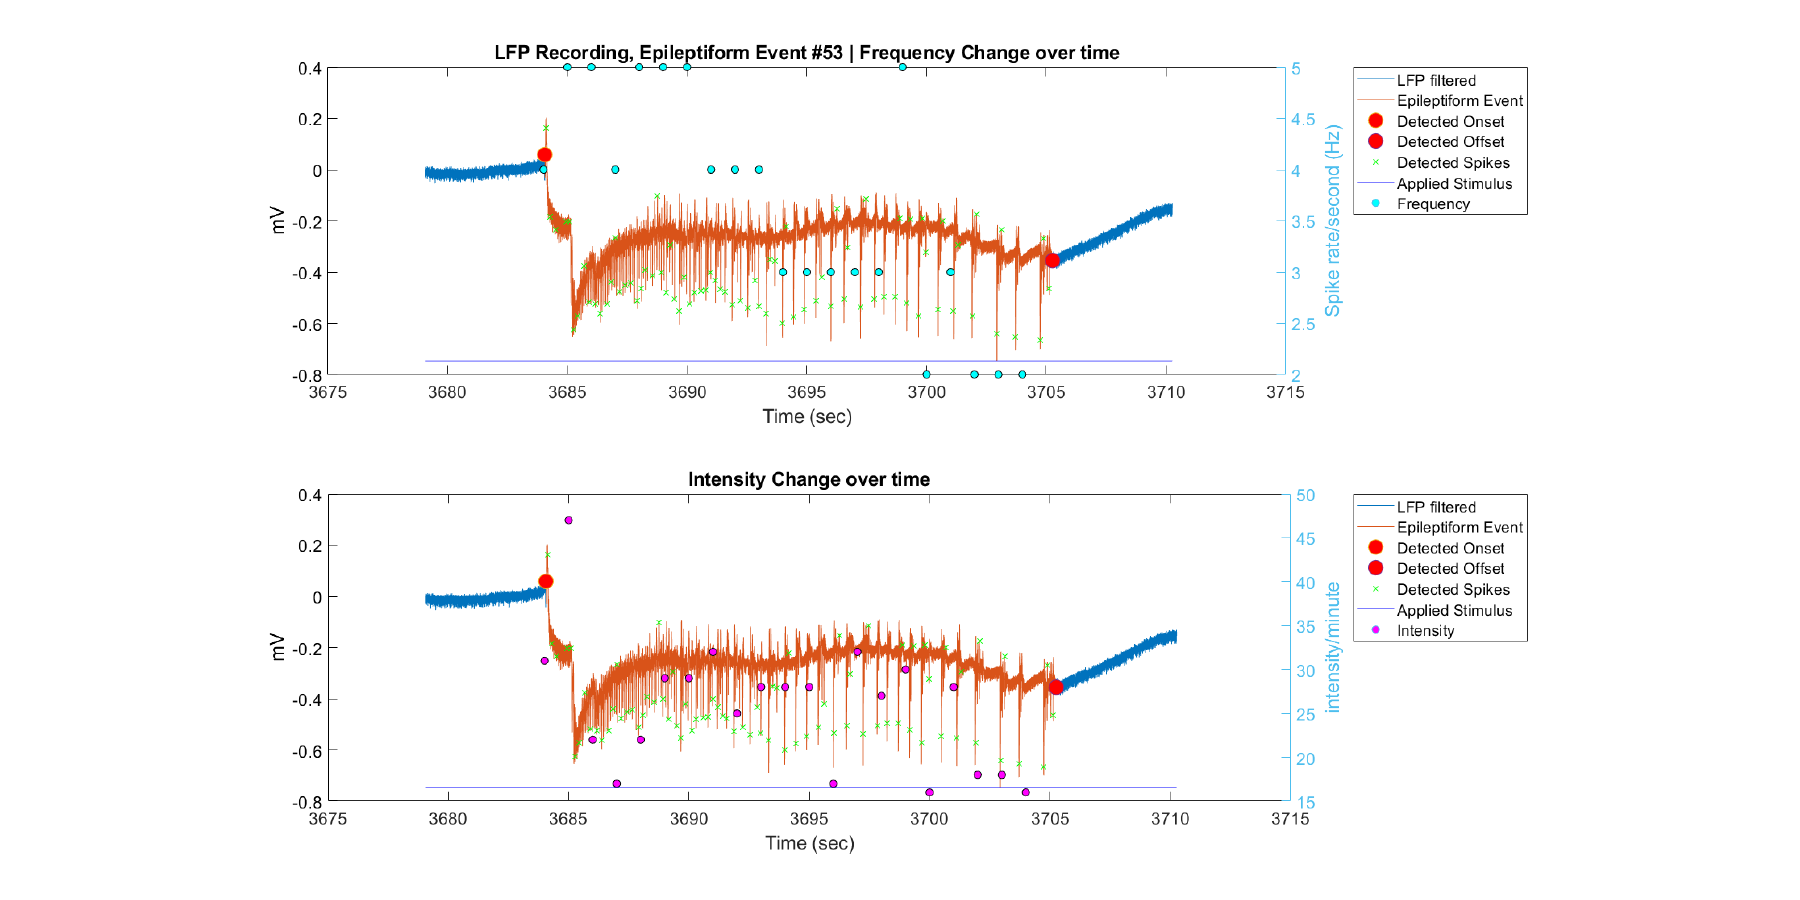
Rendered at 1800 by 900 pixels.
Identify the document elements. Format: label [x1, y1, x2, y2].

picture [126, 0, 1674, 900]
